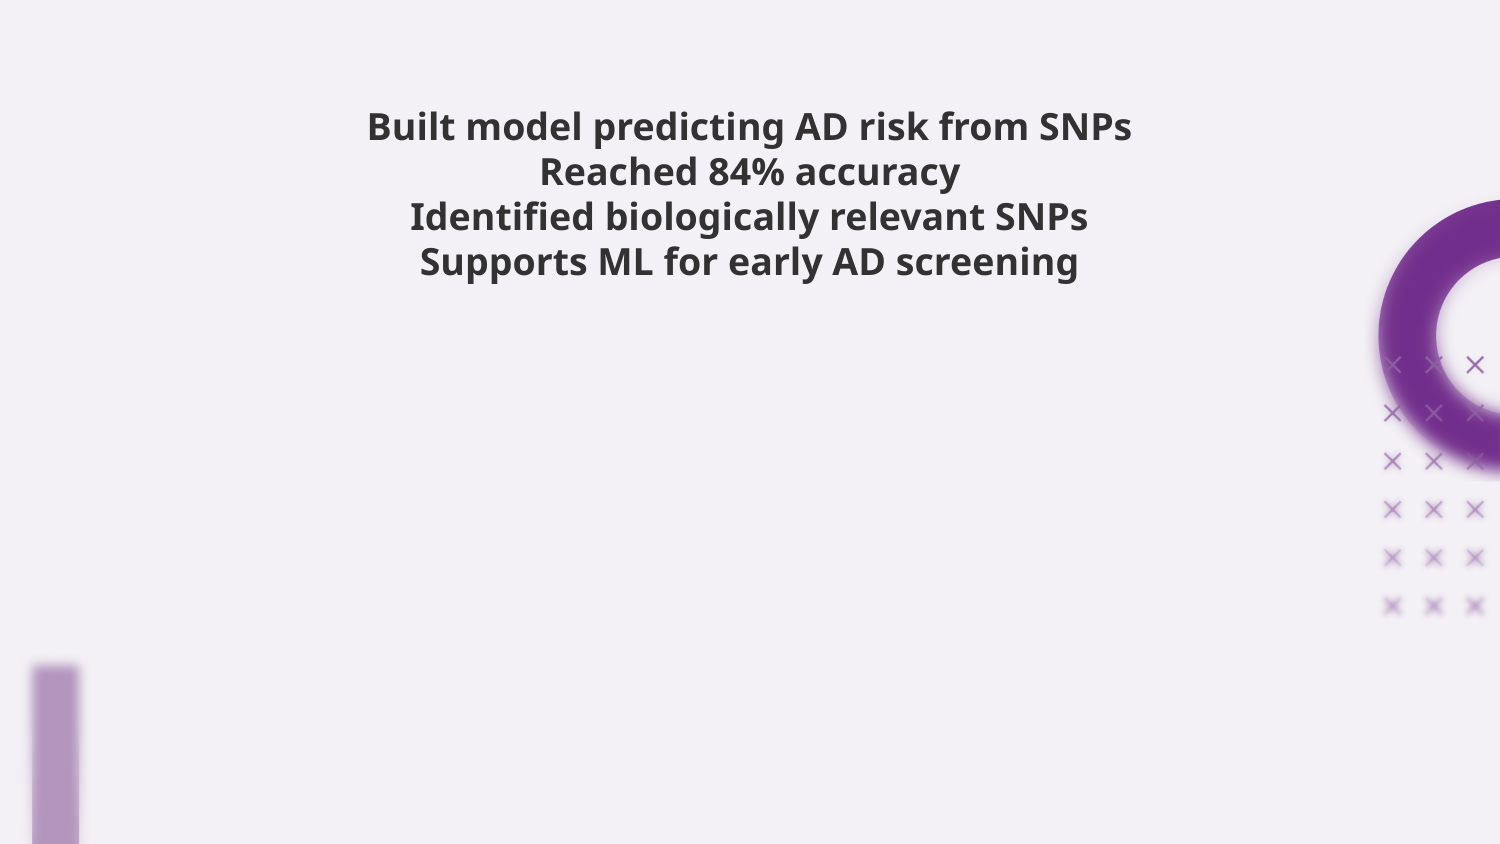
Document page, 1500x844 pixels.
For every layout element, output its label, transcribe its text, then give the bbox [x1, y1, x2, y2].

picture [1365, 186, 1500, 635]
picture [11, 639, 96, 844]
title Built model predicting AD risk from SNPs Reached 84% accuracy Identified biologically relevant SNPs Supports ML for early AD screening [117, 87, 1383, 186]
